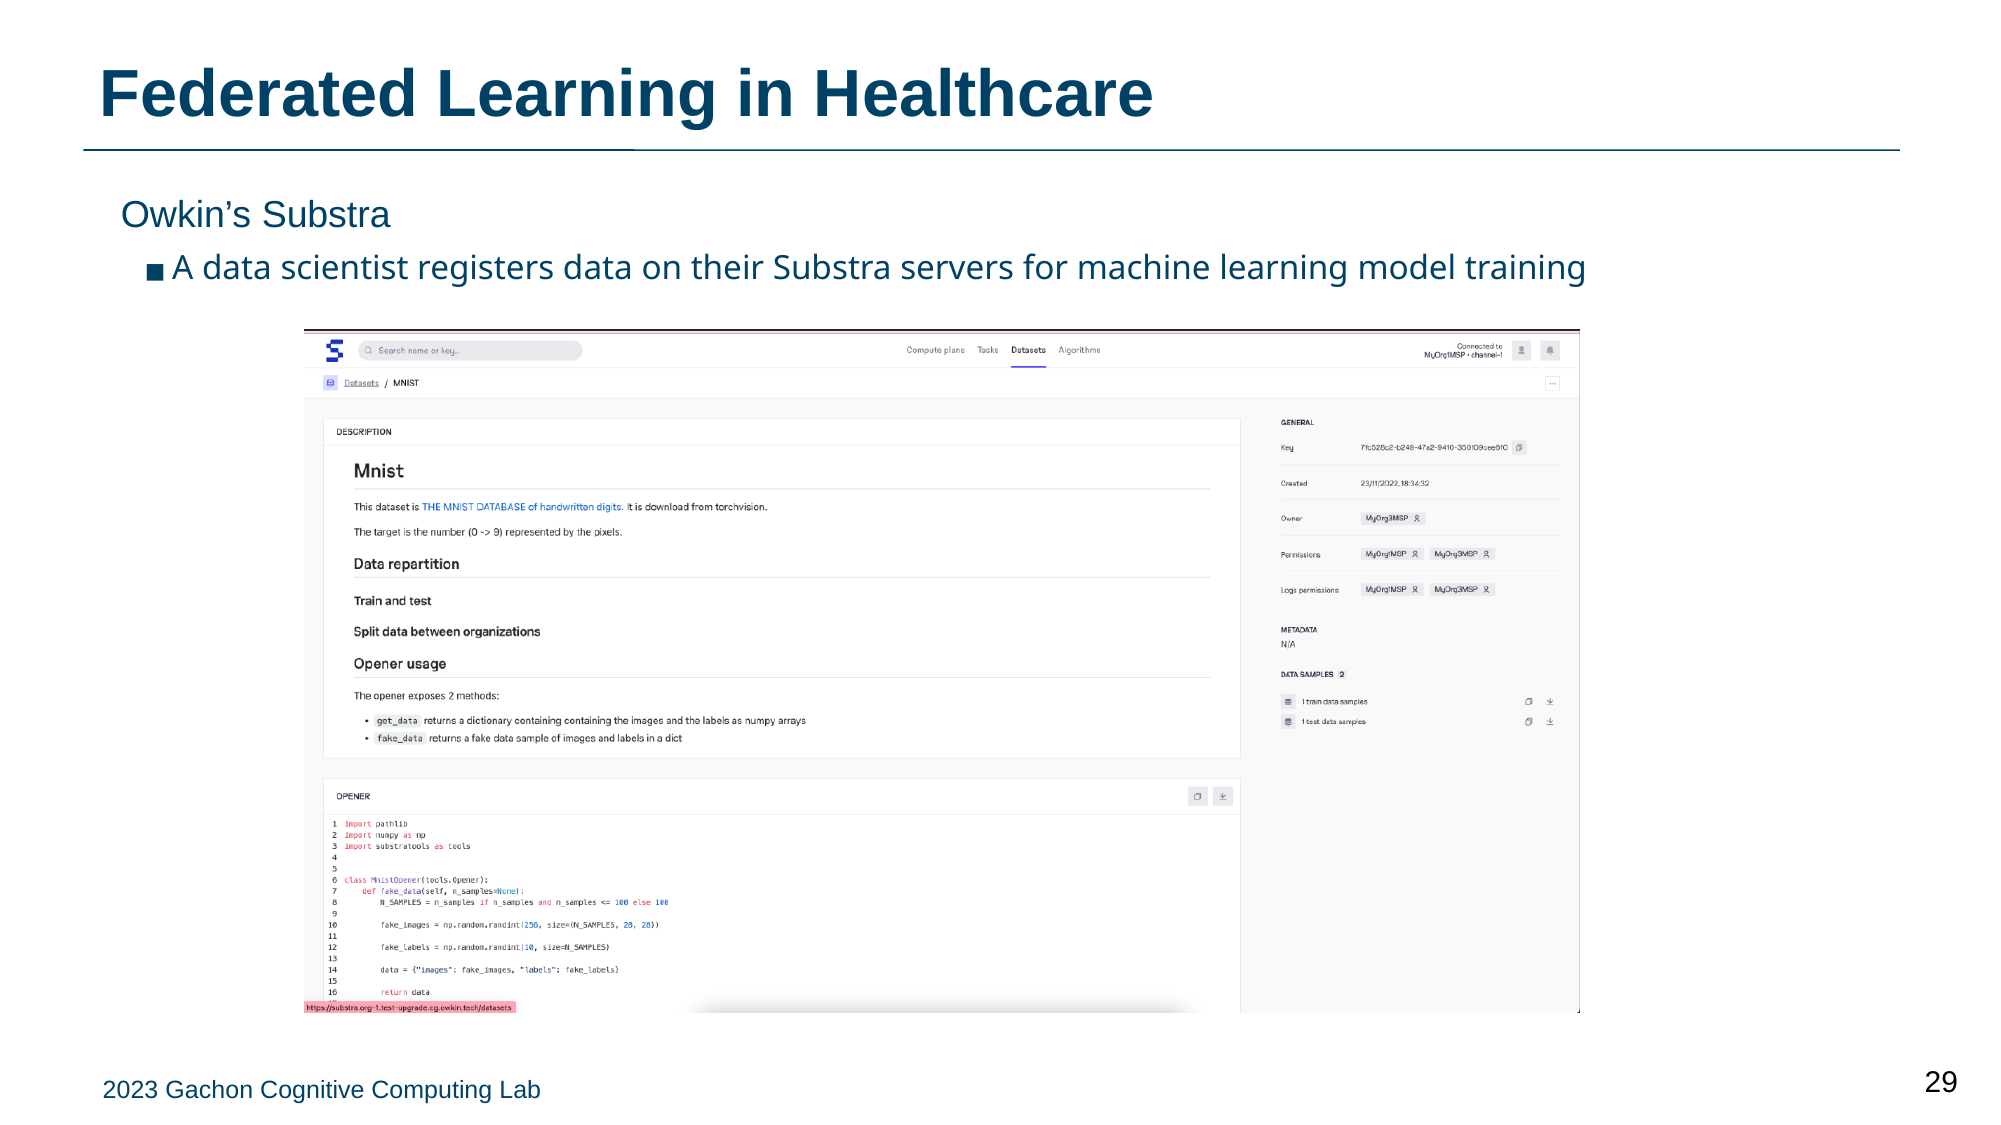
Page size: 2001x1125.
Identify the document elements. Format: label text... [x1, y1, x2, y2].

picture [303, 328, 1580, 1013]
text_box Owkin’s Substra [106, 182, 1157, 238]
title Federated Learning in Healthcare [99, 54, 1900, 125]
text_box 29 [1839, 1055, 1973, 1101]
text_box A data scientist registers data on their Substra servers for machine learning model training [106, 238, 1973, 294]
